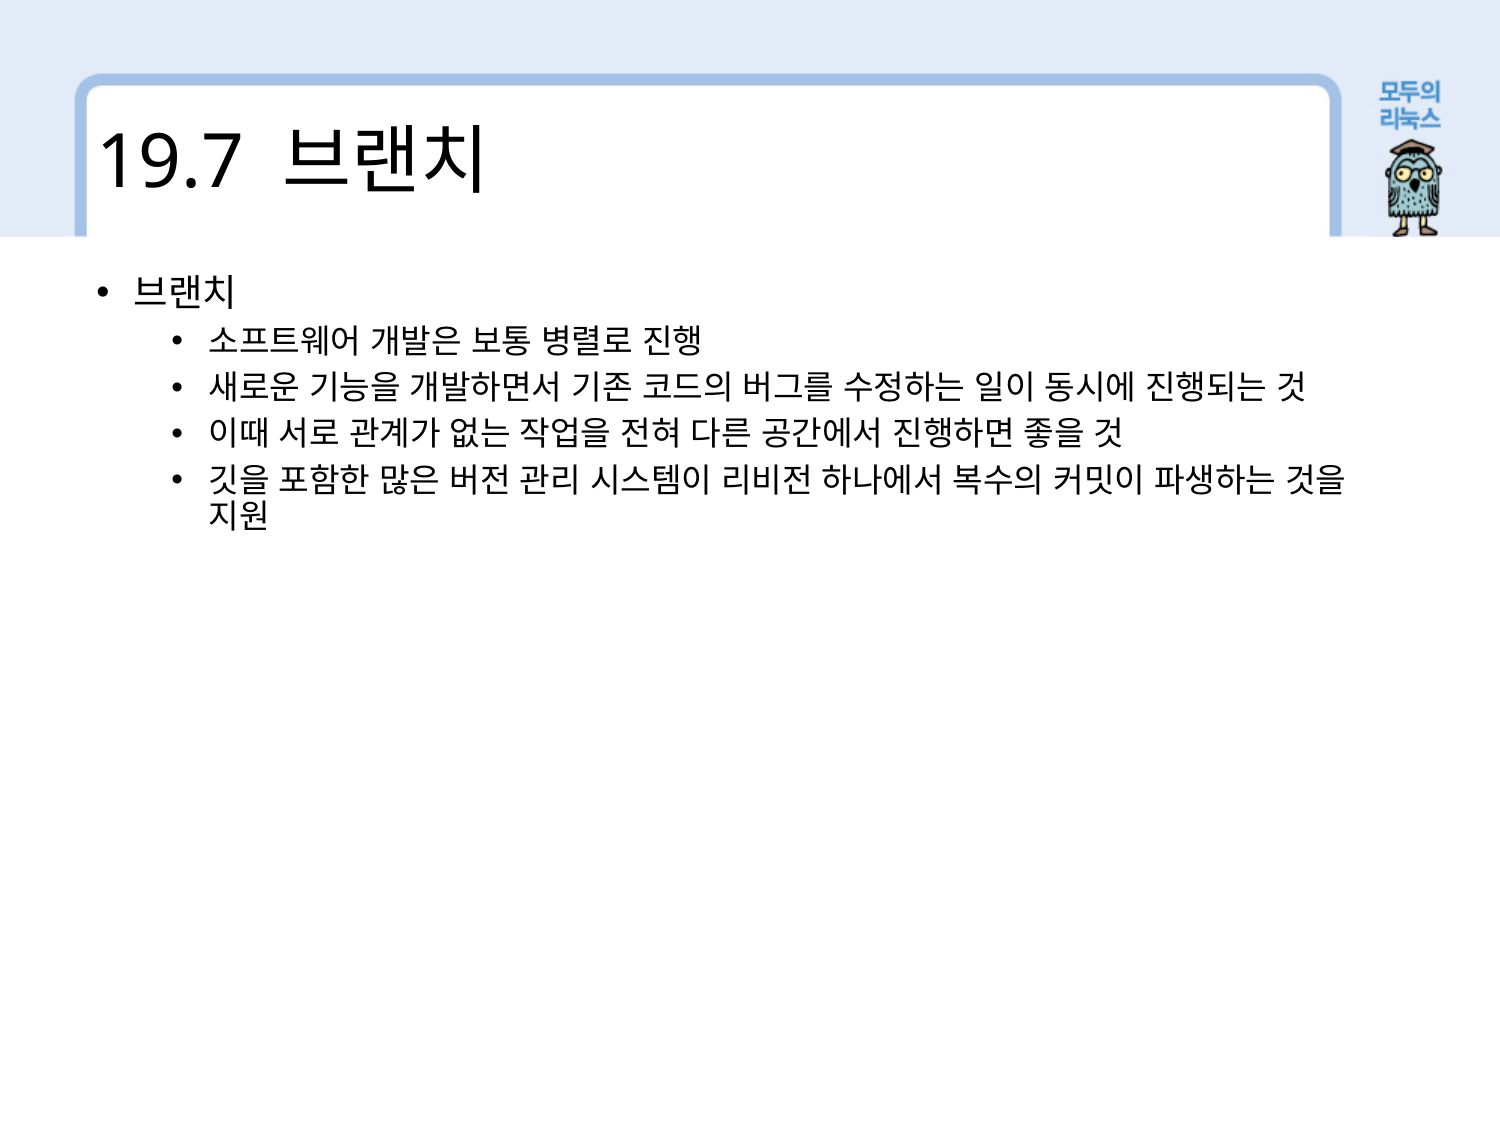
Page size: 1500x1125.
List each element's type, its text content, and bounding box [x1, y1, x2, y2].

text_box 19.7 브랜치 [81, 115, 1335, 221]
picture [0, 0, 1500, 1125]
text_box 브랜치 소프트웨어 개발은 보통 병렬로 진행 새로운 기능을 개발하면서 기존 코드의 버그를 수정하는 일이 동시에 진행되는 것 이때 서로 관계가 없는 작업을 전혀 다른 공간에서 진행하면 좋을 것 깃을 포함한 많은 버전 관리 시스템이 리비전 하나에서 복수의 커밋이 파생하는 것을 지원 [81, 266, 1400, 1024]
